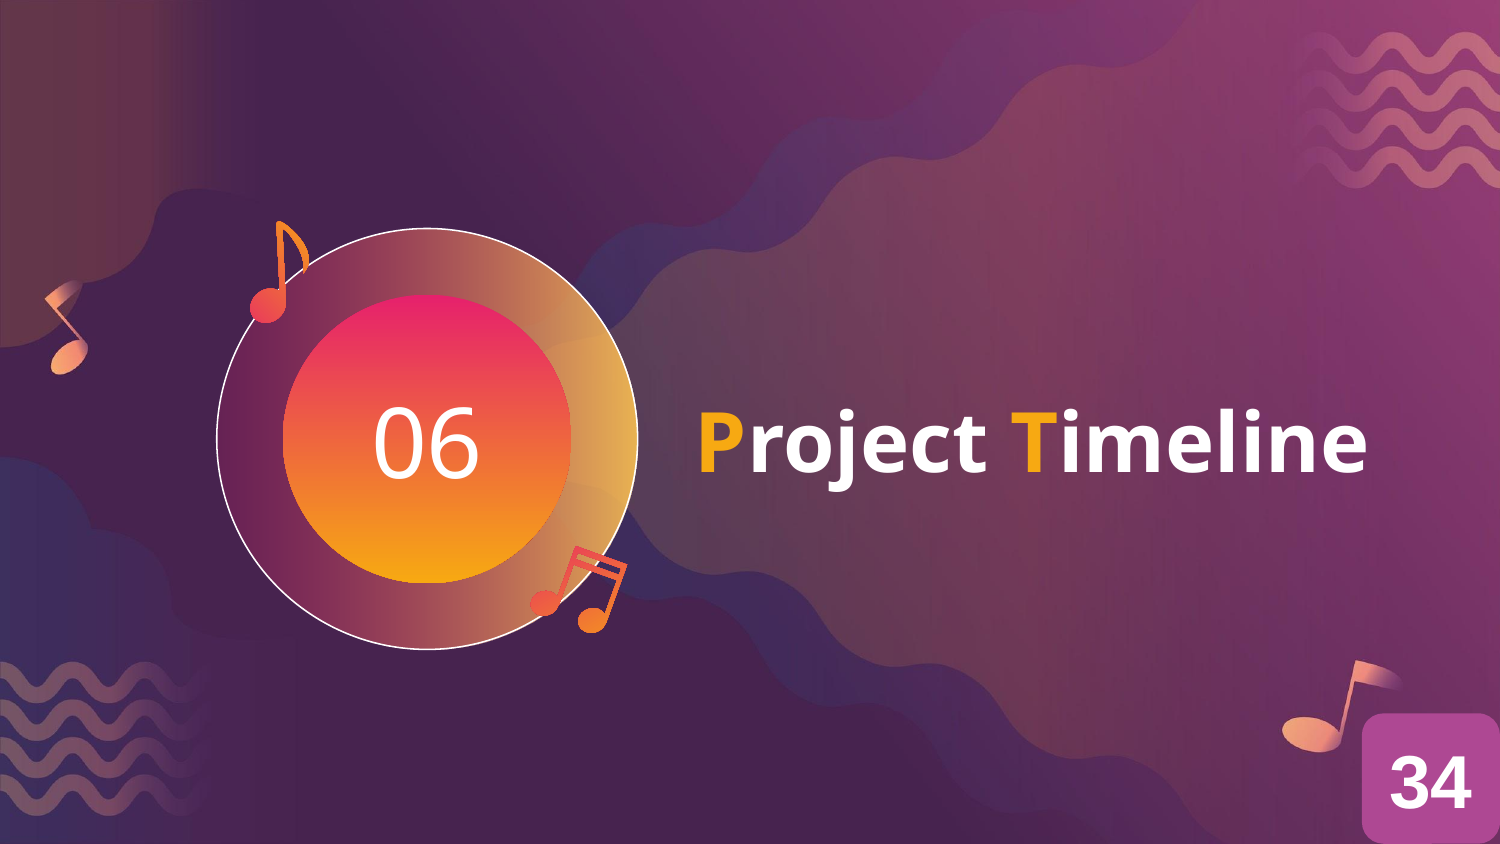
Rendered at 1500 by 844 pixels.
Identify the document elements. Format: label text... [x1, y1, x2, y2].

picture [0, 0, 1500, 844]
text_box 34 [1359, 711, 1500, 844]
picture [1490, 834, 1500, 844]
title Project Timeline [679, 267, 1469, 611]
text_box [216, 217, 650, 656]
